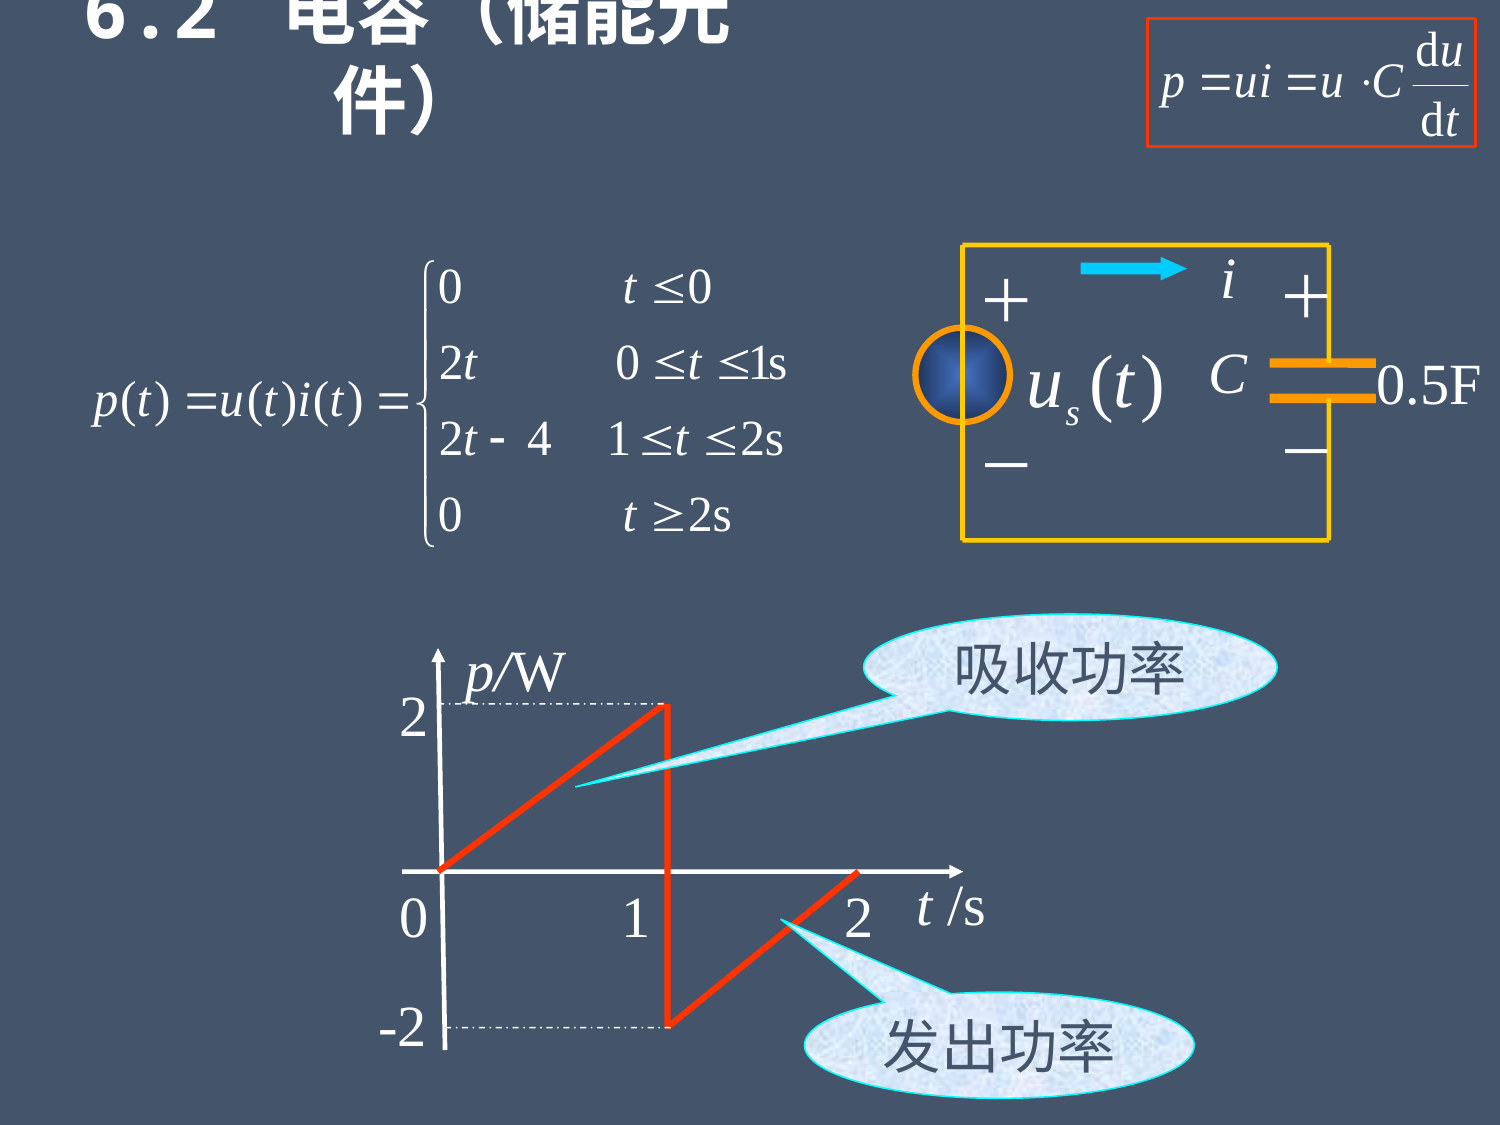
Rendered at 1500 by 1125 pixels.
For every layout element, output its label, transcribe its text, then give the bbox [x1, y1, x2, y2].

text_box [80, 253, 793, 553]
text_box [343, 625, 1017, 1066]
text_box 发出功率 [819, 992, 1195, 1099]
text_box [915, 233, 1500, 541]
text_box 6.2 电容（储能元件） [28, 0, 786, 151]
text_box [1148, 19, 1474, 146]
text_box 吸收功率 [944, 613, 1278, 721]
